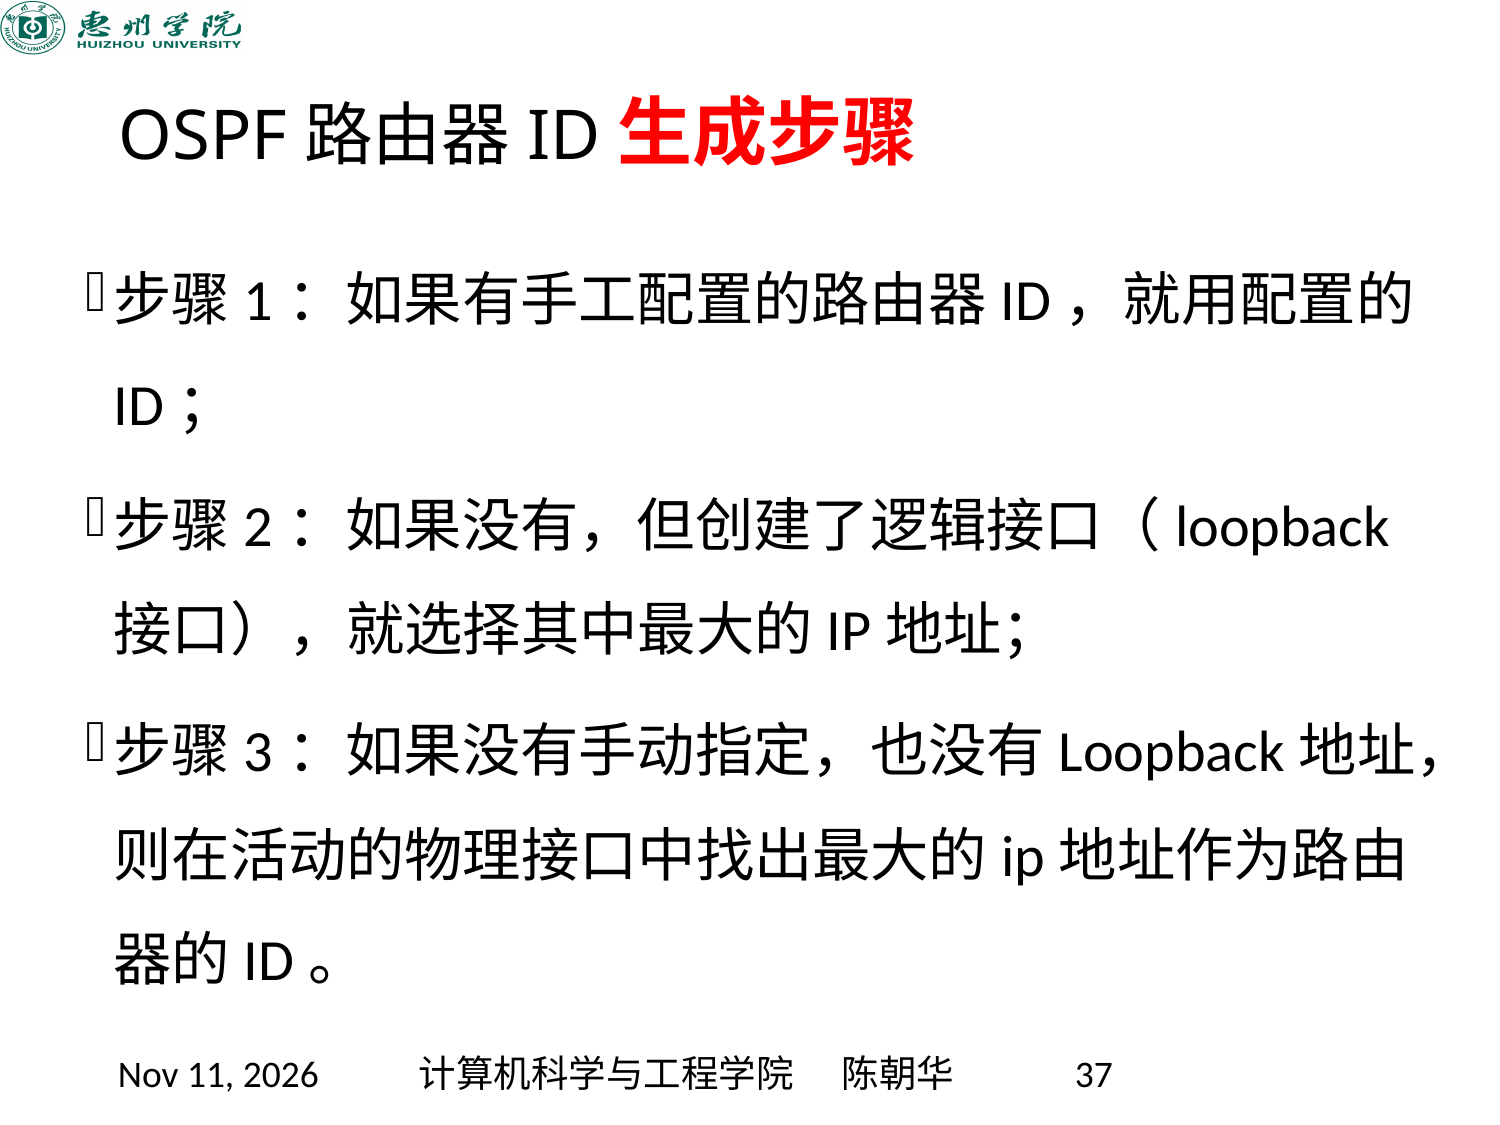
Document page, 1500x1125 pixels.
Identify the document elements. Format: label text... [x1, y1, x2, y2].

picture [0, 0, 244, 55]
slide_number 37 [1060, 1042, 1398, 1103]
title OSPF路由器ID生成步骤 [103, 60, 1398, 211]
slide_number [103, 1042, 404, 1103]
list 步骤1：如果有手工配置的路由器ID，就用配置的ID； 步骤2：如果没有，但创建了逻辑接口（loopback接口），就选择其中最大的IP地址； 步骤3：如果没有手动指定，也没有Loopback地址，则在活动的物理接口中找出最大的ip地址作为路由器的ID。 [70, 220, 1453, 1014]
footer 计算机科学与工程学院 陈朝华 [404, 1042, 1004, 1103]
